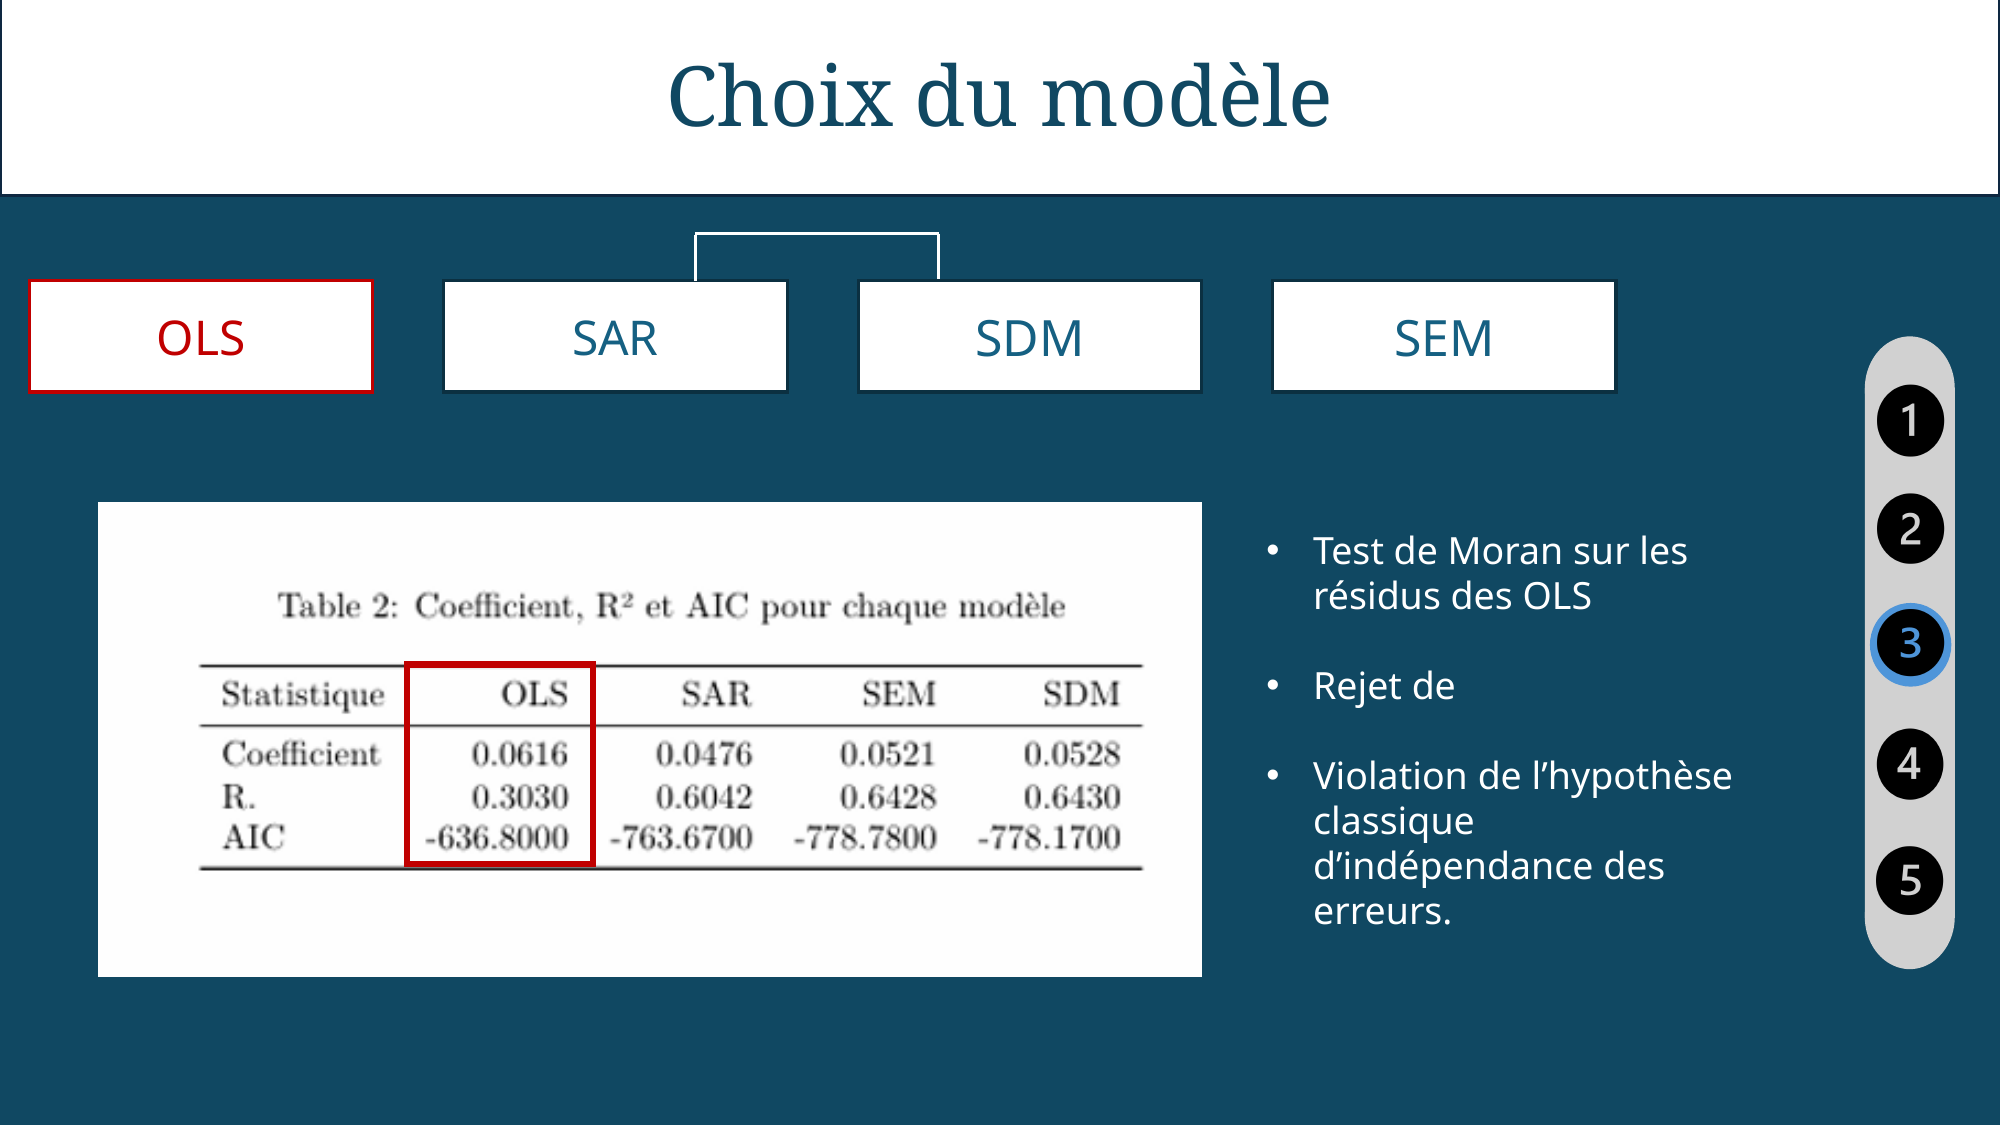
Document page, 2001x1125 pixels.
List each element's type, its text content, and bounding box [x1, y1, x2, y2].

text_box OLS [28, 279, 374, 394]
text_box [443, 233, 1203, 393]
picture [98, 502, 1203, 977]
text_box SEM [1271, 279, 1618, 394]
text_box Choix du modèle [0, 0, 2000, 197]
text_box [1864, 335, 1956, 970]
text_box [1867, 375, 1954, 925]
